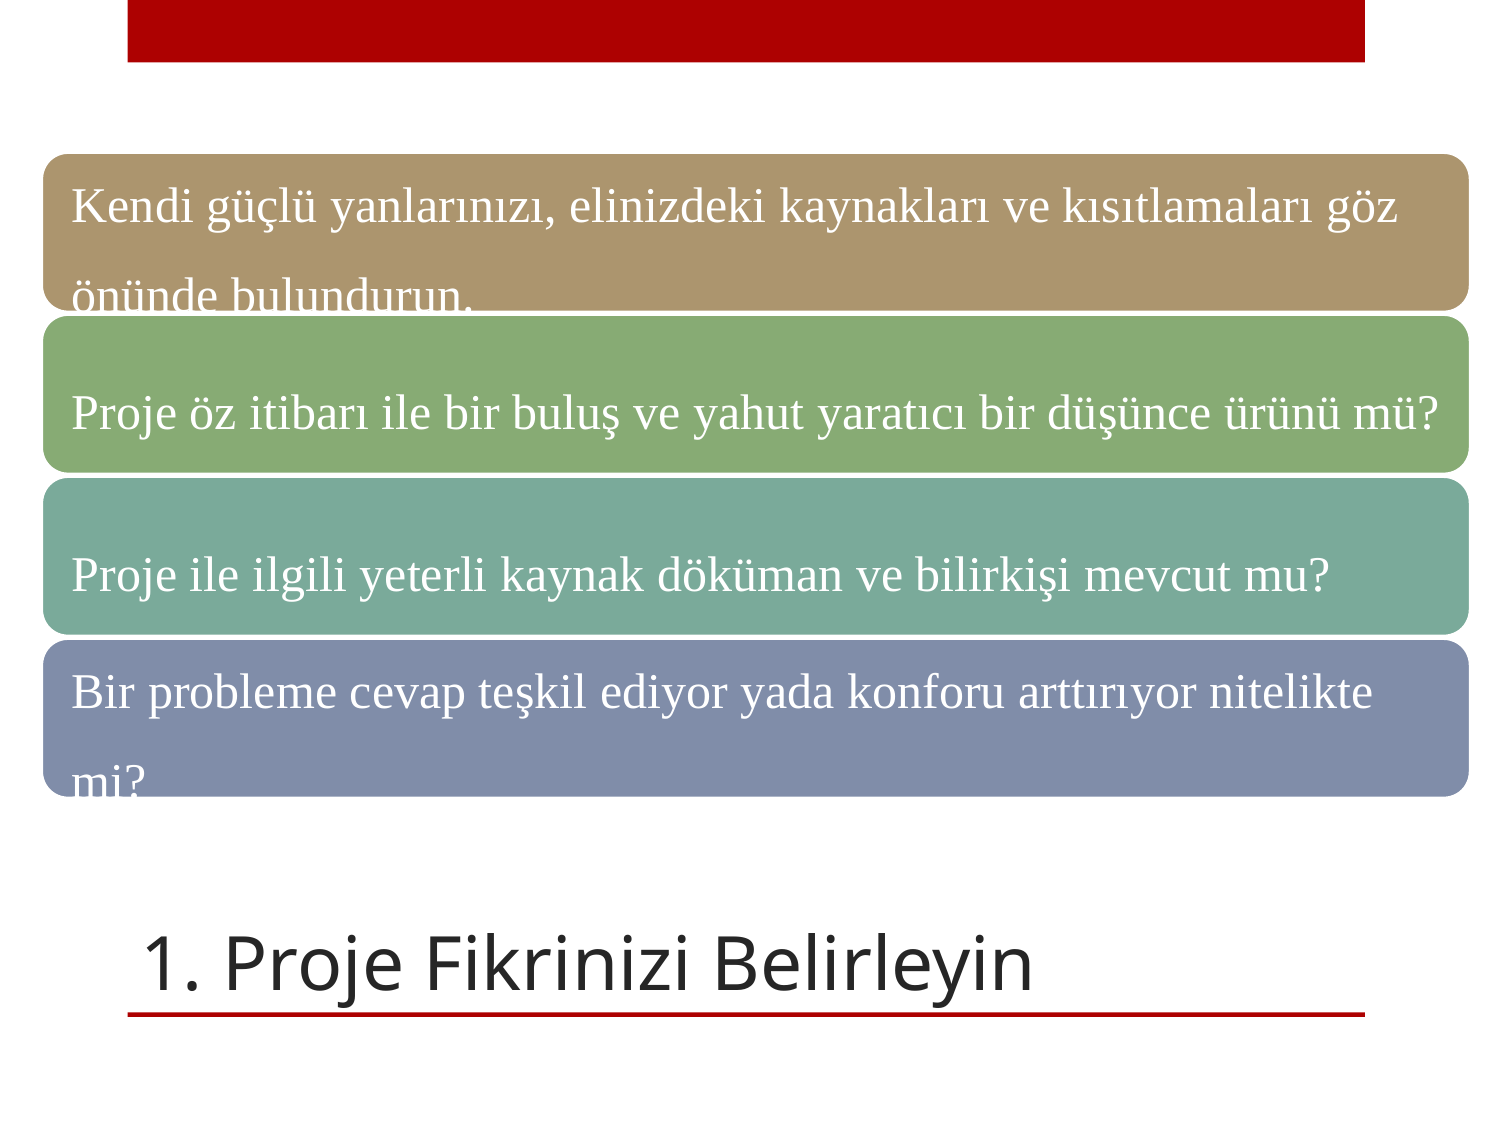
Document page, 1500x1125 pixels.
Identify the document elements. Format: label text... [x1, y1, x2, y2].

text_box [40, 151, 1472, 800]
title 1. Proje Fikrinizi Belirleyin [125, 810, 1238, 1013]
